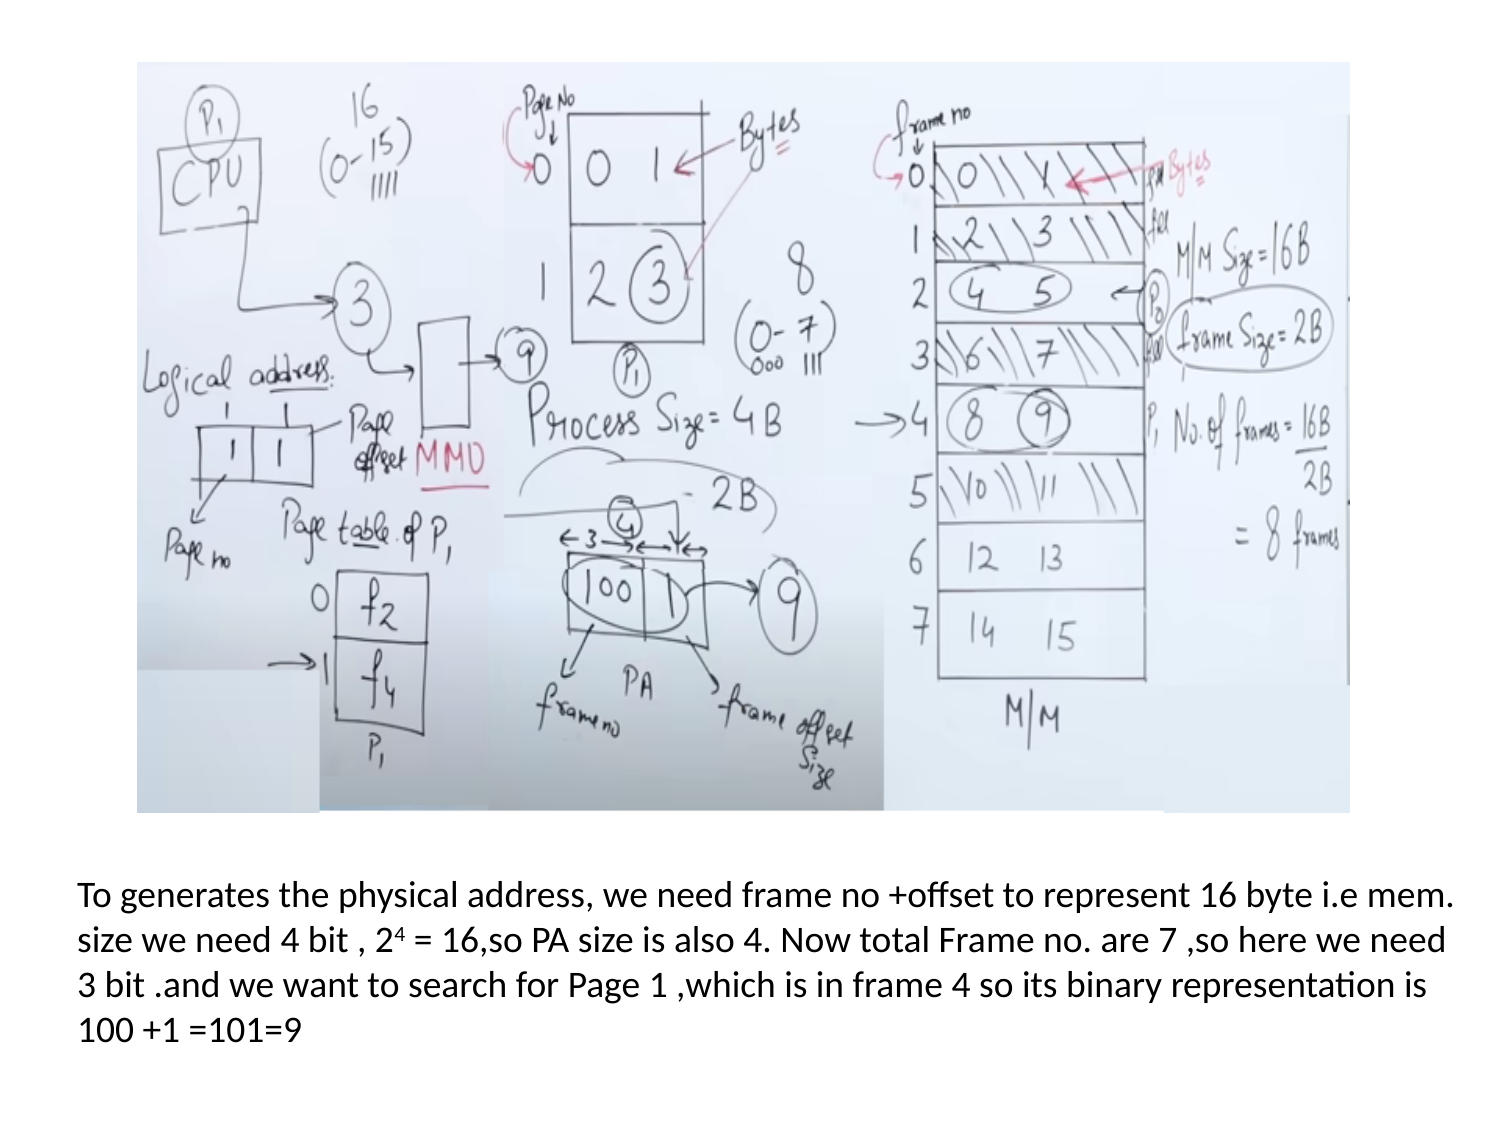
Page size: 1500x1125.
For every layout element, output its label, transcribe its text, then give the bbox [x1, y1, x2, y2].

picture [137, 62, 1351, 813]
text_box To generates the physical address, we need frame no +offset to represent 16 byte i.e mem. size we need 4 bit , 24 = 16,so PA size is also 4. Now total Frame no. are 7 ,so here we need 3 bit .and we want to search for Page 1 ,which is in frame 4 so its binary representation is 100 +1 =101=9 [62, 862, 1475, 1058]
